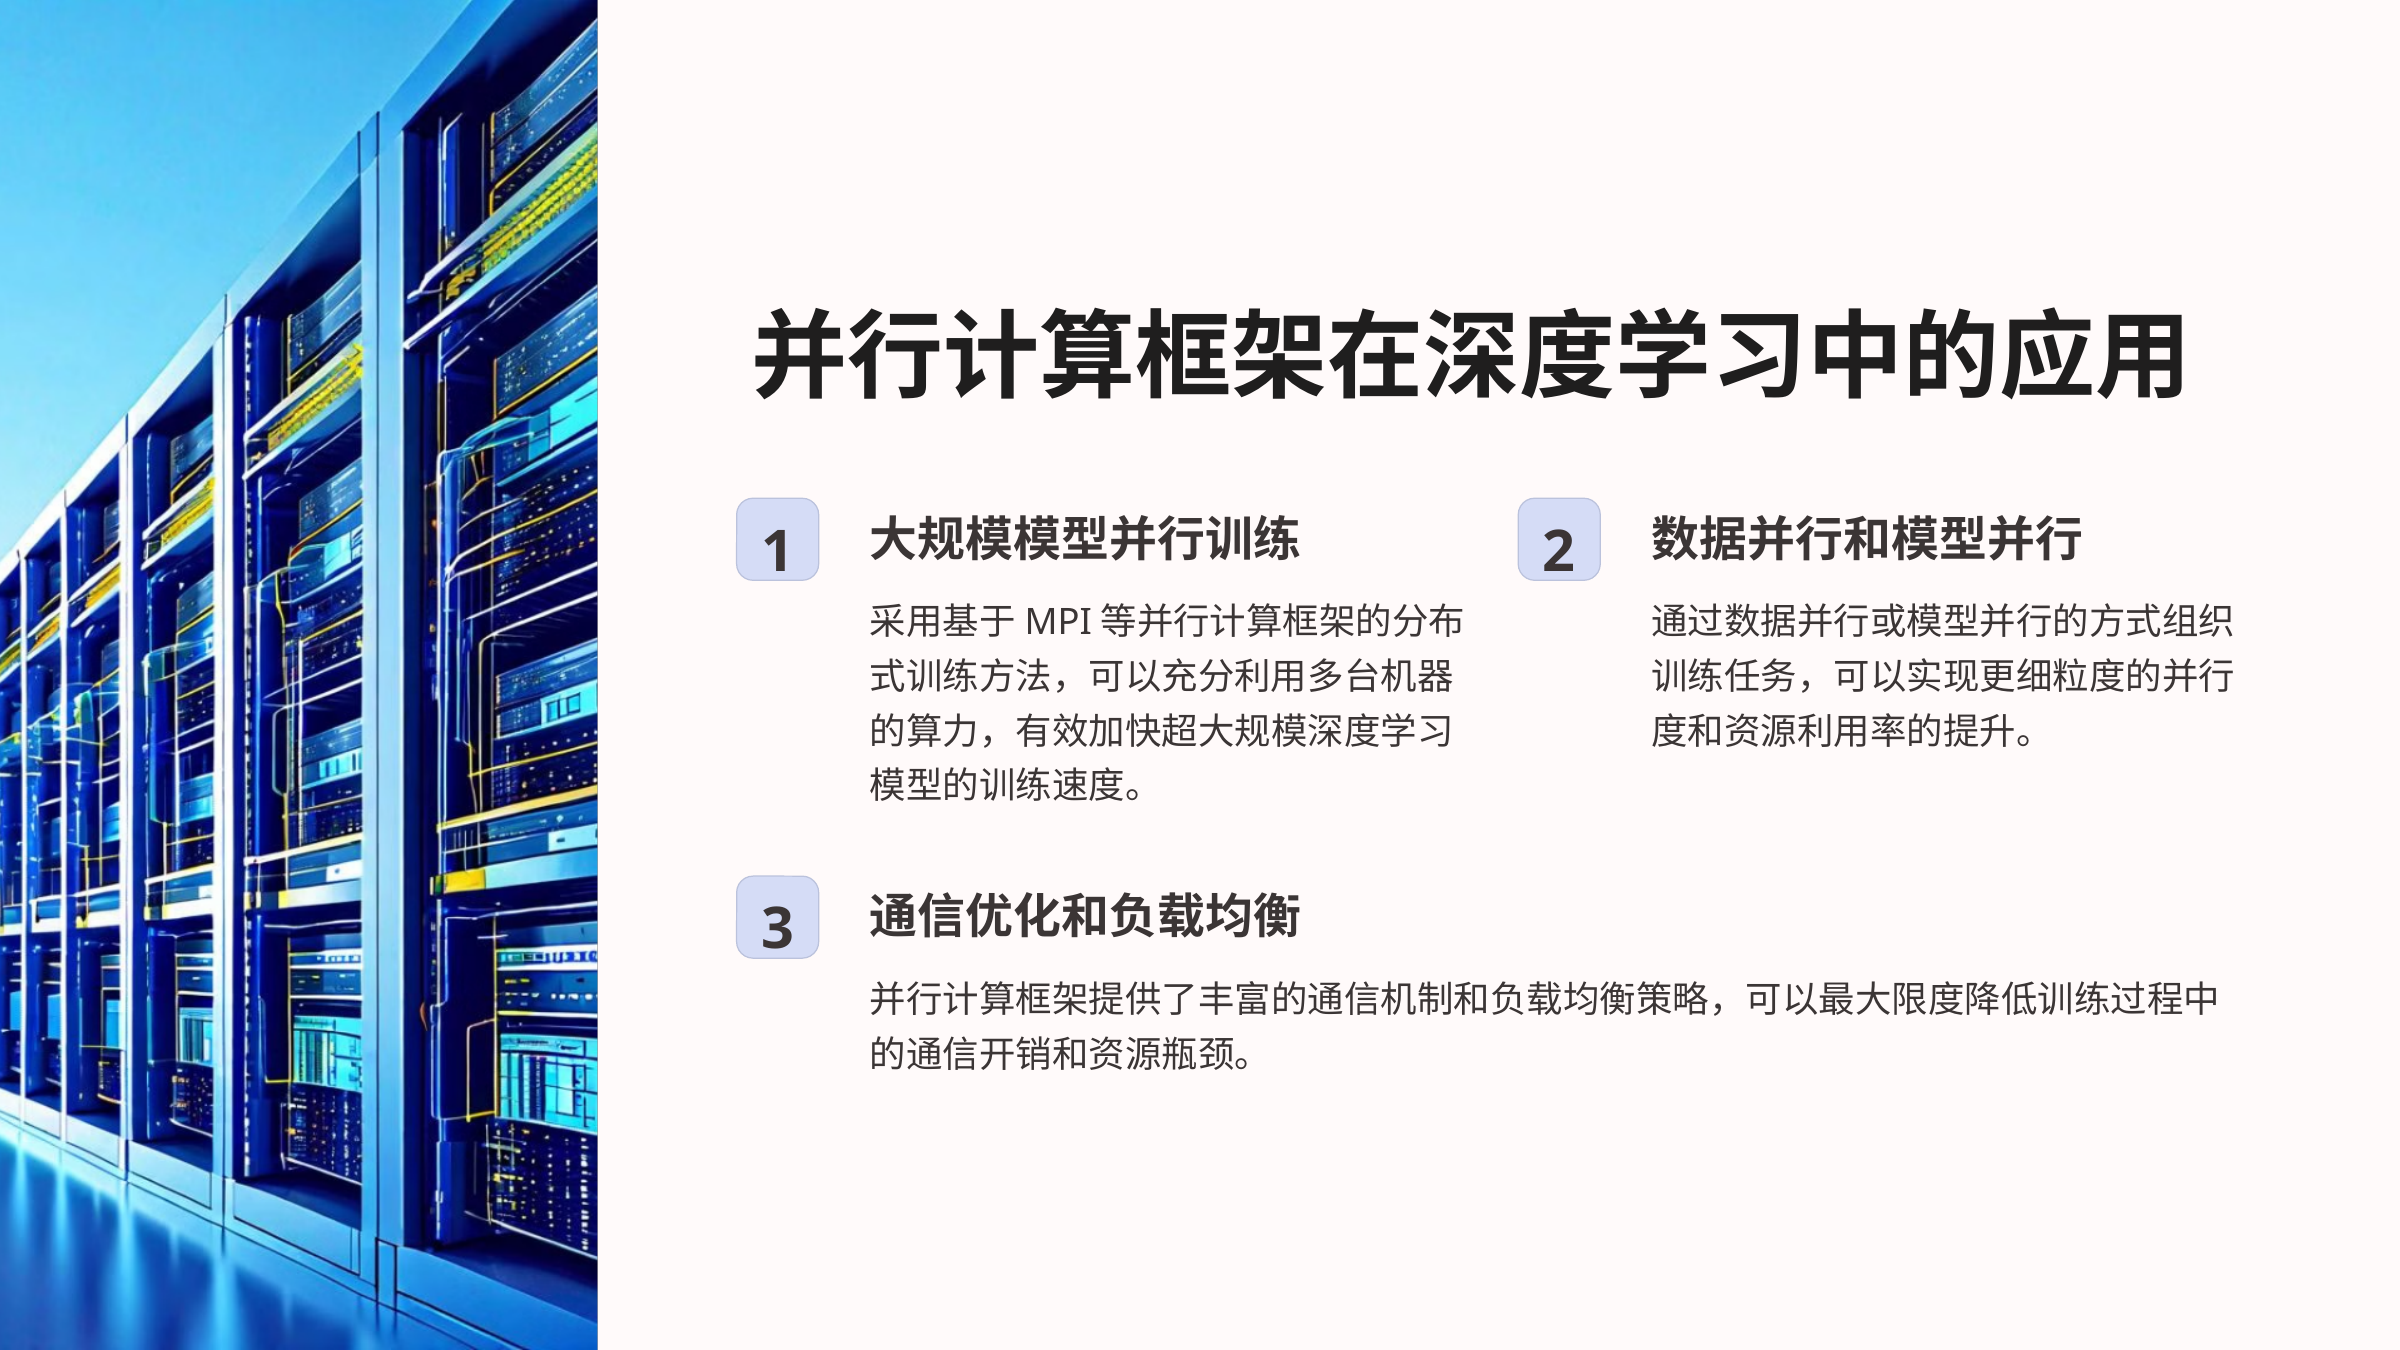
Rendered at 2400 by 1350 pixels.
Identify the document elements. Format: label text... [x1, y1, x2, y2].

text_box [736, 876, 819, 959]
text_box [1518, 498, 1601, 581]
text_box 1 [766, 503, 789, 576]
picture [0, 0, 599, 1350]
text_box 采用基于MPI等并行计算框架的分布式训练方法，可以充分利用多台机器的算力，有效加快超大规模深度学习模型的训练速度。 [855, 580, 1482, 799]
text_box 通信优化和负载均衡 [855, 876, 1335, 937]
text_box 通过数据并行或模型并行的方式组织训练任务，可以实现更细粒度的并行度和资源利用率的提升。 [1636, 580, 2264, 744]
text_box 并行计算框架在深度学习中的应用 [736, 282, 2176, 403]
text_box 并行计算框架提供了丰富的通信机制和负载均衡策略，可以最大限度降低训练过程中的通信开销和资源瓶颈。 [855, 957, 2264, 1068]
text_box 数据并行和模型并行 [1636, 498, 2117, 559]
text_box [736, 498, 819, 581]
text_box 大规模模型并行训练 [855, 498, 1335, 559]
text_box 3 [760, 881, 795, 954]
text_box 2 [1541, 503, 1577, 576]
text_box [599, 0, 2400, 1350]
